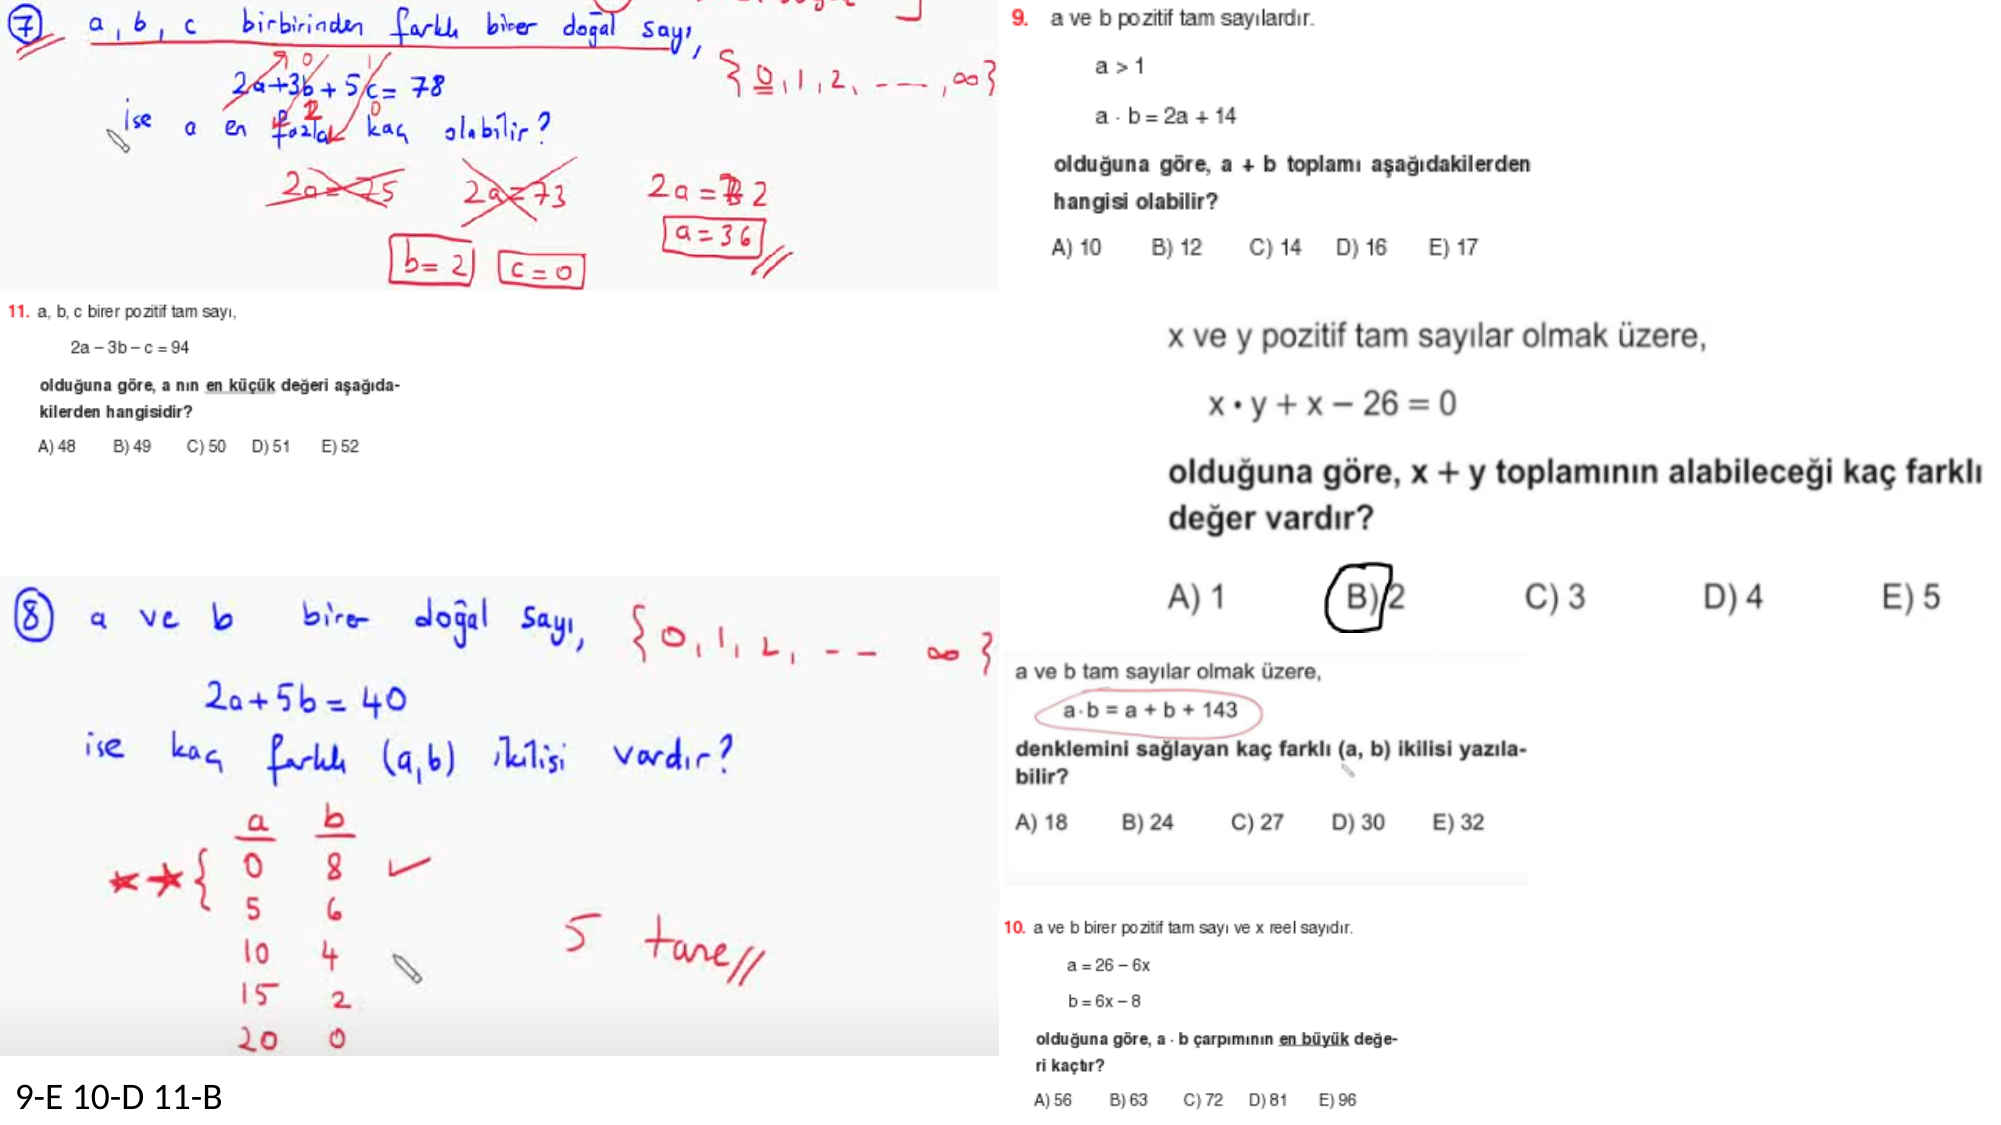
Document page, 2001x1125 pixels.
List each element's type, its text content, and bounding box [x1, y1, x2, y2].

picture [0, 0, 1552, 291]
picture [0, 576, 1538, 1125]
text_box 9-E 10-D 11-B [0, 1064, 483, 1125]
picture [0, 294, 415, 498]
picture [1154, 314, 2000, 633]
